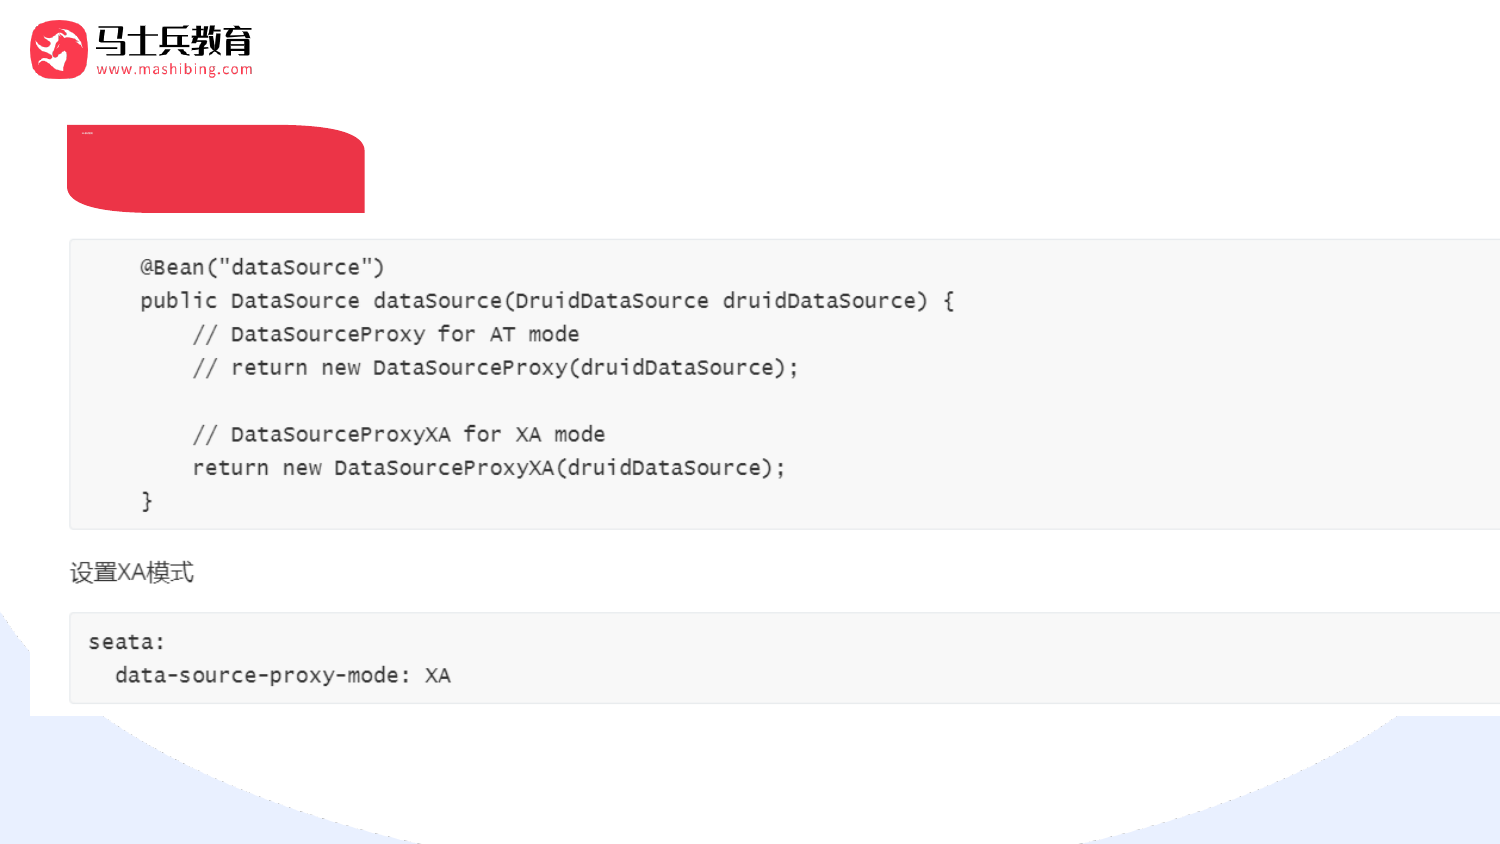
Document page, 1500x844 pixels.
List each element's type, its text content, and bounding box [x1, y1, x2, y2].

picture [30, 20, 252, 79]
picture [0, 221, 1500, 844]
text_box XA模式使用 [67, 124, 365, 213]
